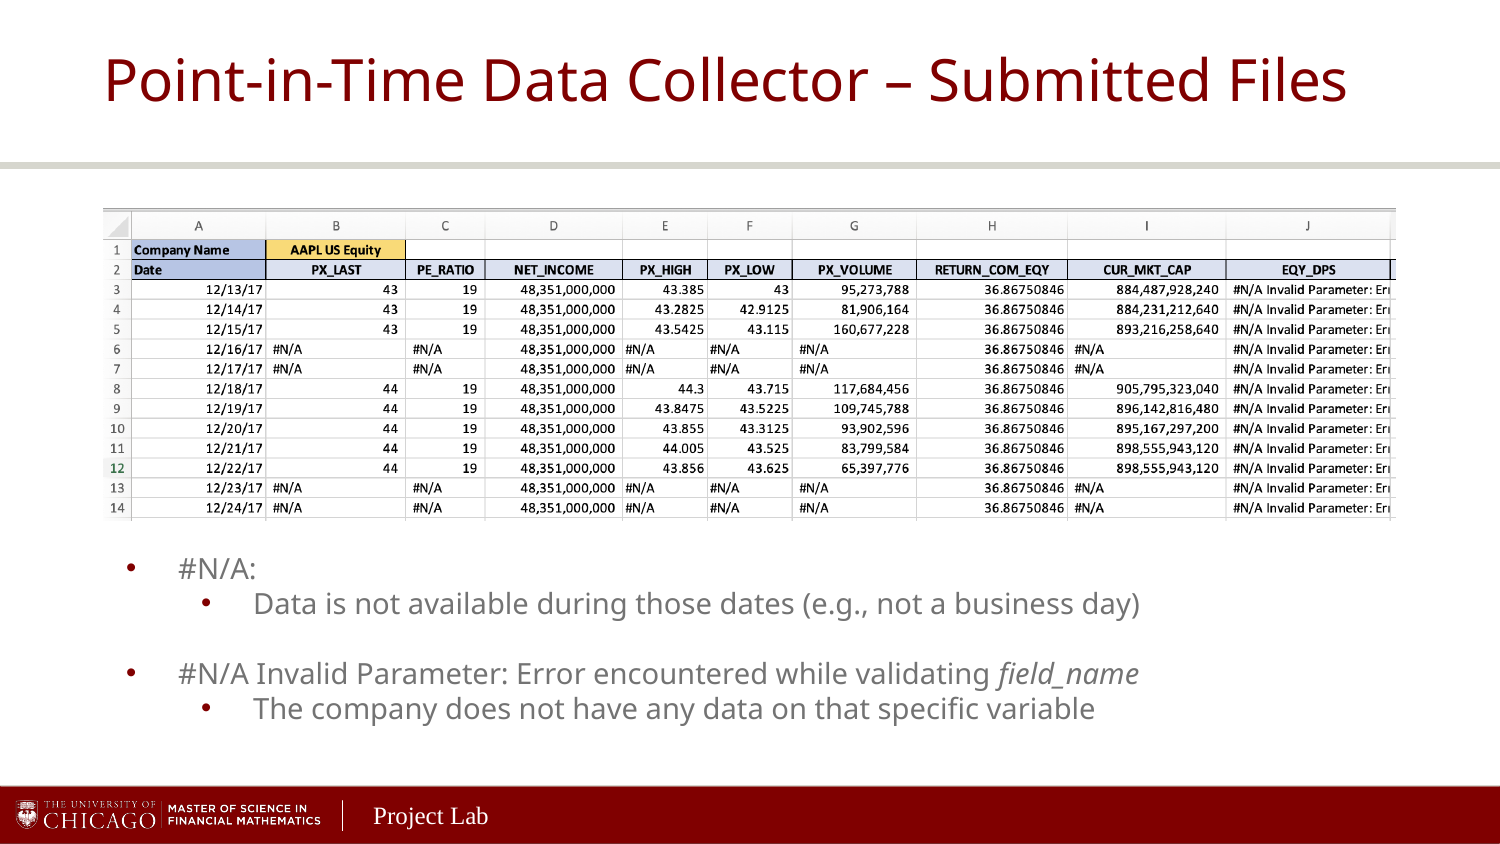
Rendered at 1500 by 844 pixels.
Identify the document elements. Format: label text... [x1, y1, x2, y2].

title Point-in-Time Data Collector – Submitted Files [103, 0, 1397, 164]
picture [0, 785, 1500, 844]
picture [102, 207, 1396, 521]
list #N/A: Data is not available during those dates (e.g., not a business day) #N/A Invalid Parameter: Error encountered while validating field_name The company does not have any data on that specific variable [103, 542, 1397, 766]
